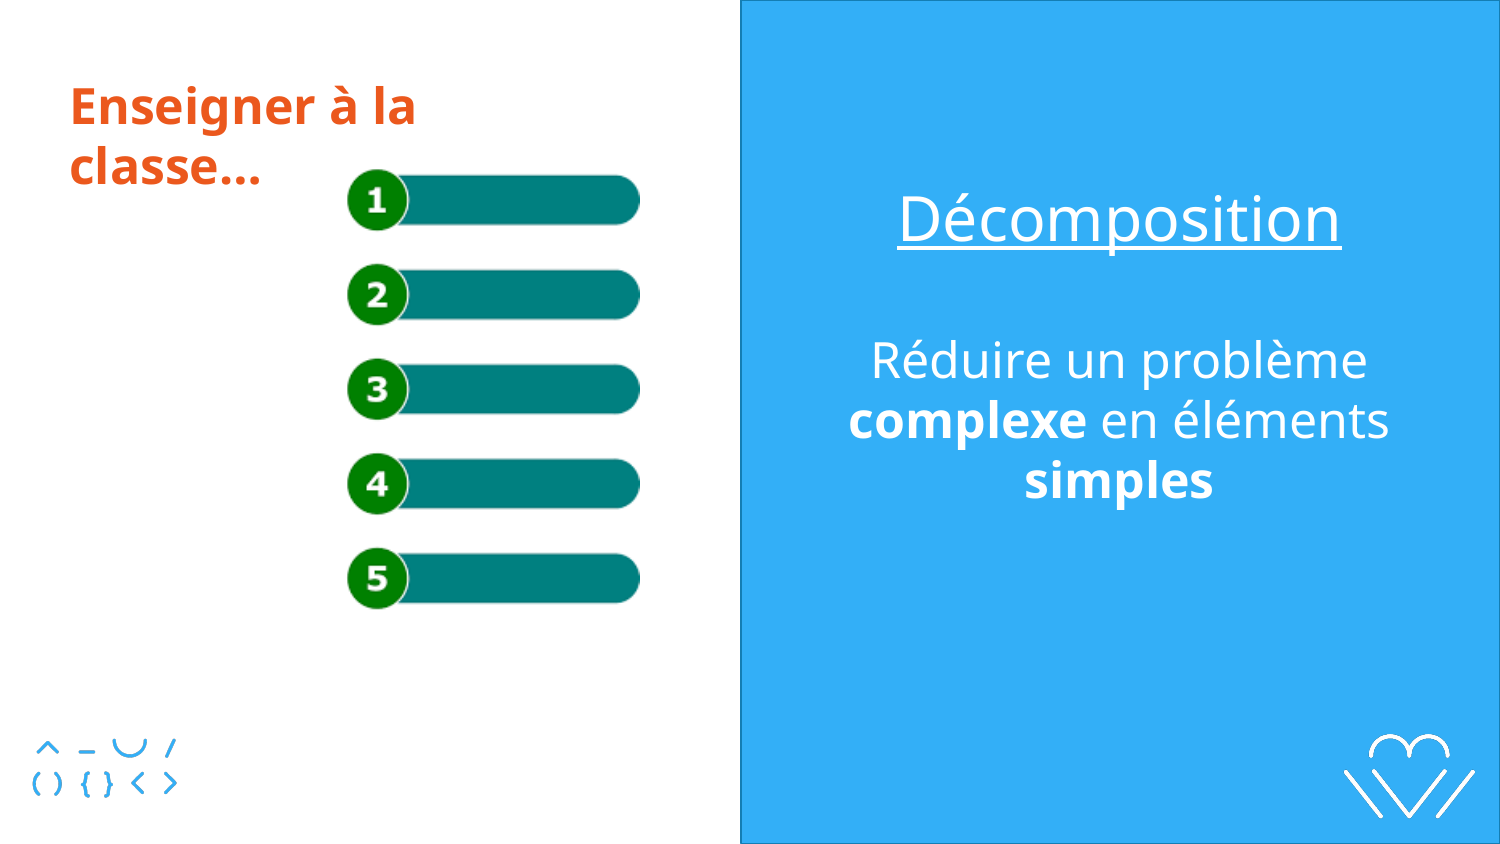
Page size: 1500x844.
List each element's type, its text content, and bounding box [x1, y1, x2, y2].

picture [1323, 716, 1497, 844]
picture [346, 168, 640, 611]
picture [26, 733, 183, 803]
text_box [7, 127, 373, 390]
text_box Enseigner à la classe… [54, 66, 622, 167]
list Décomposition Réduire un problème complexe en éléments simples [752, 170, 1488, 796]
